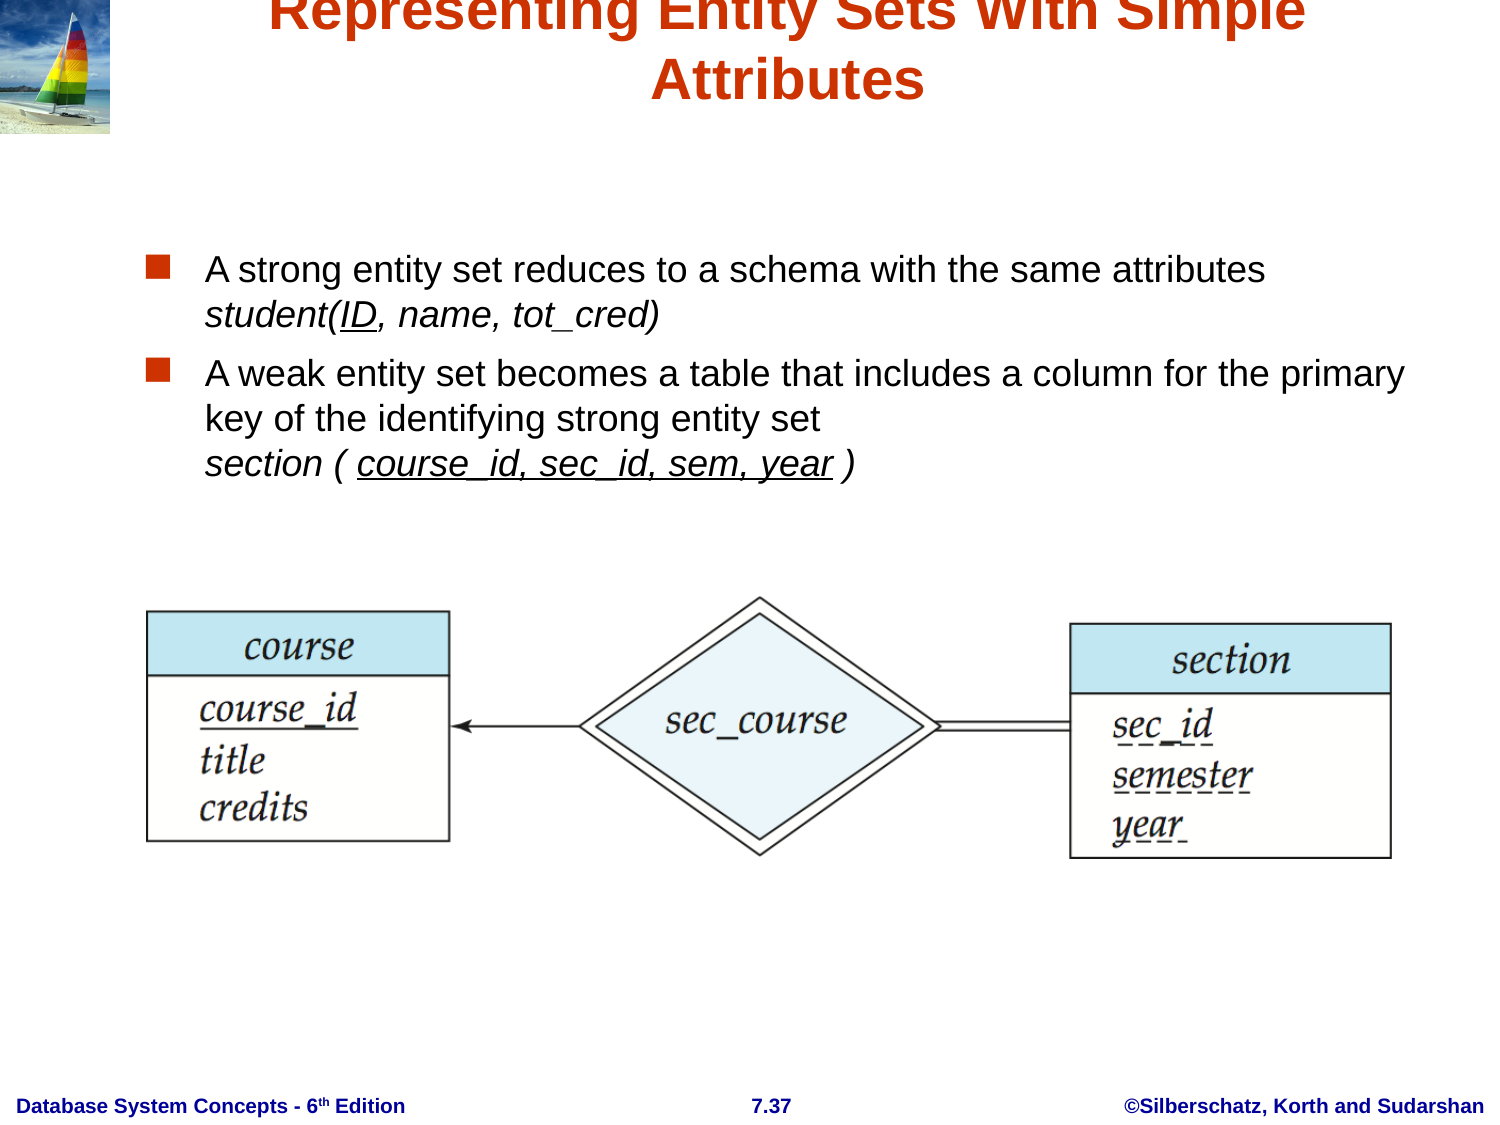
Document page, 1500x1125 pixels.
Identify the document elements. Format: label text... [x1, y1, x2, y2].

picture [0, 0, 110, 134]
picture [146, 594, 1395, 859]
list A strong entity set reduces to a schema with the same attributes student(ID, name, tot_cred) A weak entity set becomes a table that includes a column for the primary key of the identifying strong entity set section ( course_id, sec_id, sem, year ) [133, 237, 1460, 834]
title Representing Entity Sets With Simple Attributes [125, 18, 1452, 120]
